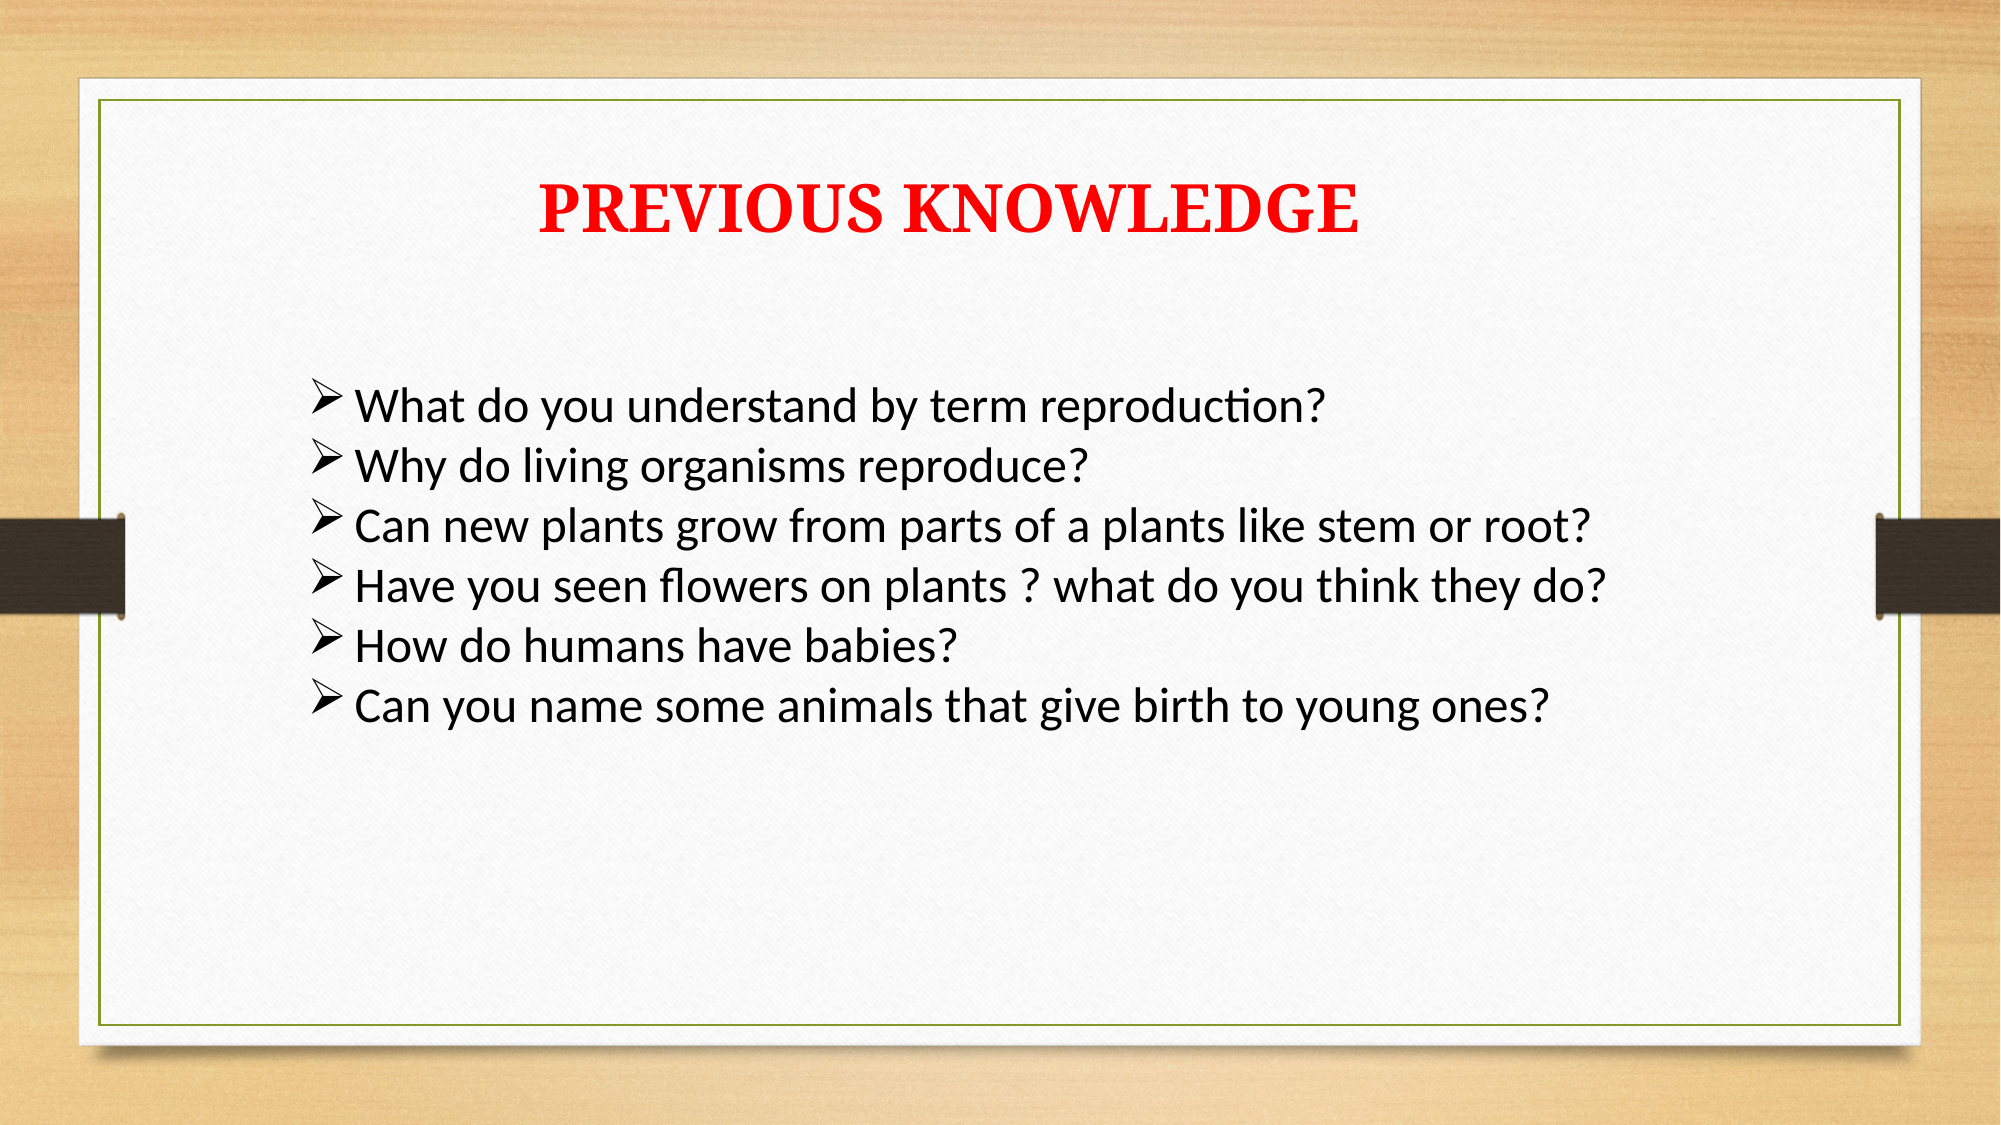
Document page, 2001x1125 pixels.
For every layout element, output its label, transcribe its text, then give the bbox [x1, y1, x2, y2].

text_box What do you understand by term reproduction? Why do living organisms reproduce? Can new plants grow from parts of a plants like stem or root? Have you seen flowers on plants ? what do you think they do? How do humans have babies? Can you name some animals that give birth to young ones? [292, 365, 1707, 786]
text_box PREVIOUS KNOWLEDGE [524, 158, 1512, 254]
picture [0, 0, 2001, 1125]
